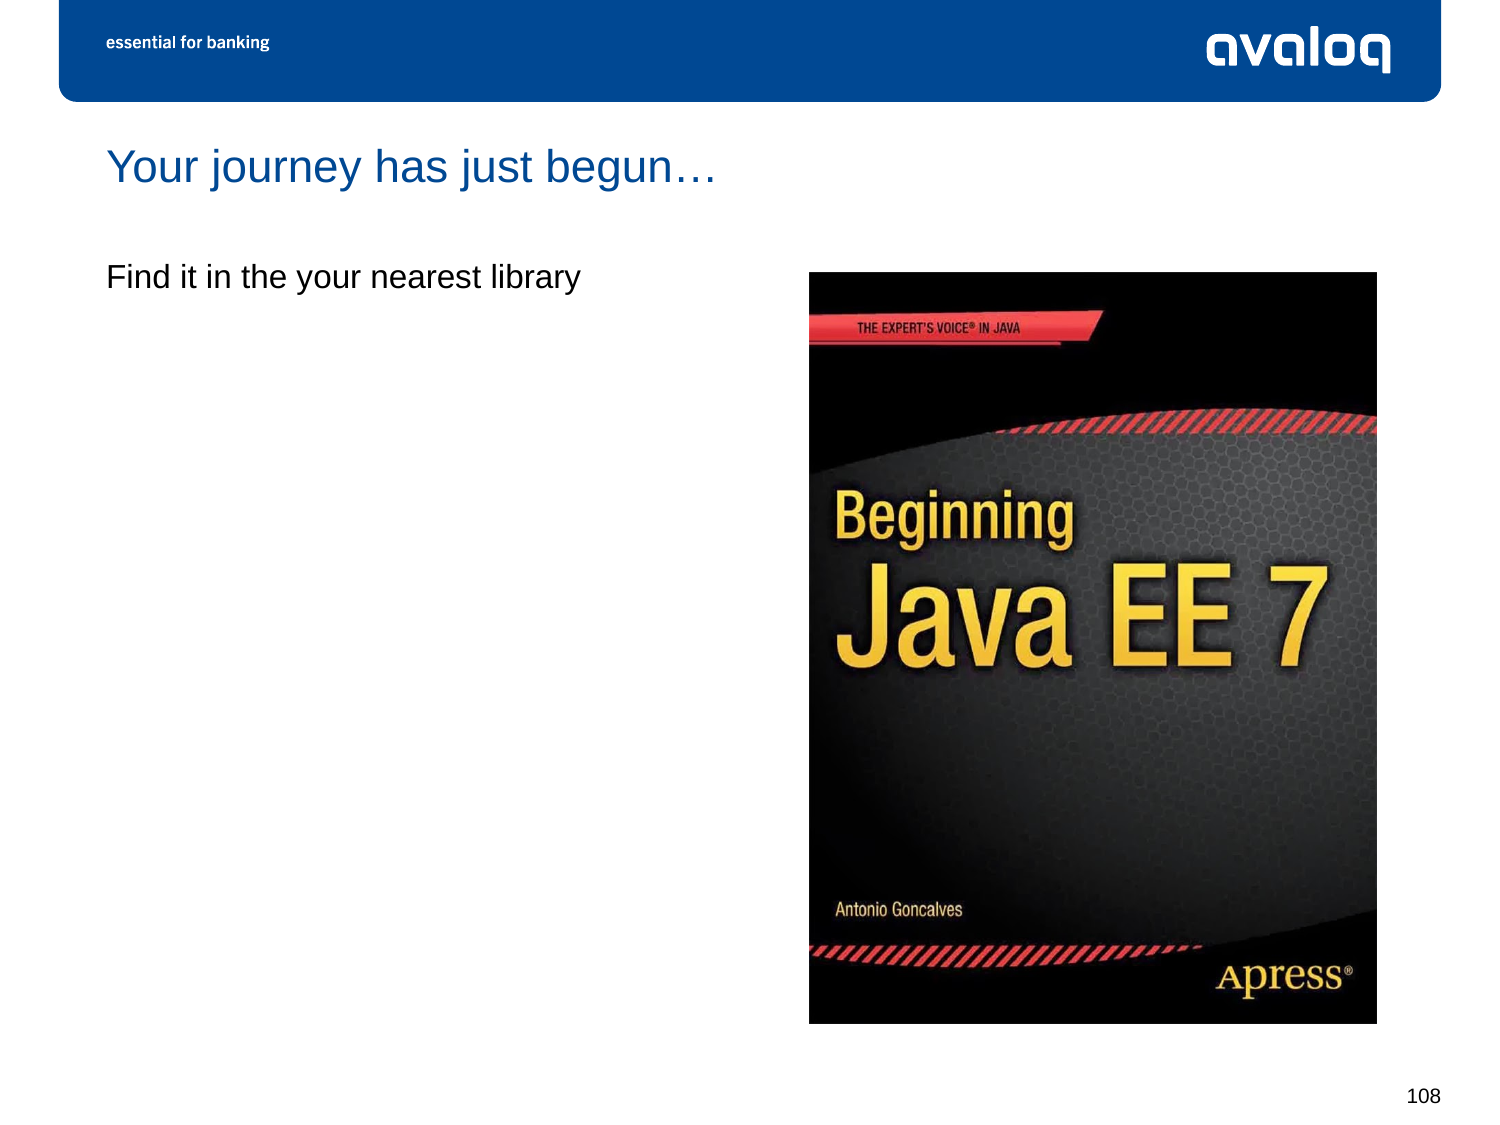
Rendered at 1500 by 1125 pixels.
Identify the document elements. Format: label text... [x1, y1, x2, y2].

list Find it in the your nearest library [105, 255, 1394, 1042]
slide_number 108 [1200, 1082, 1442, 1112]
picture [808, 272, 1377, 1024]
title Your journey has just begun… [105, 142, 1394, 215]
